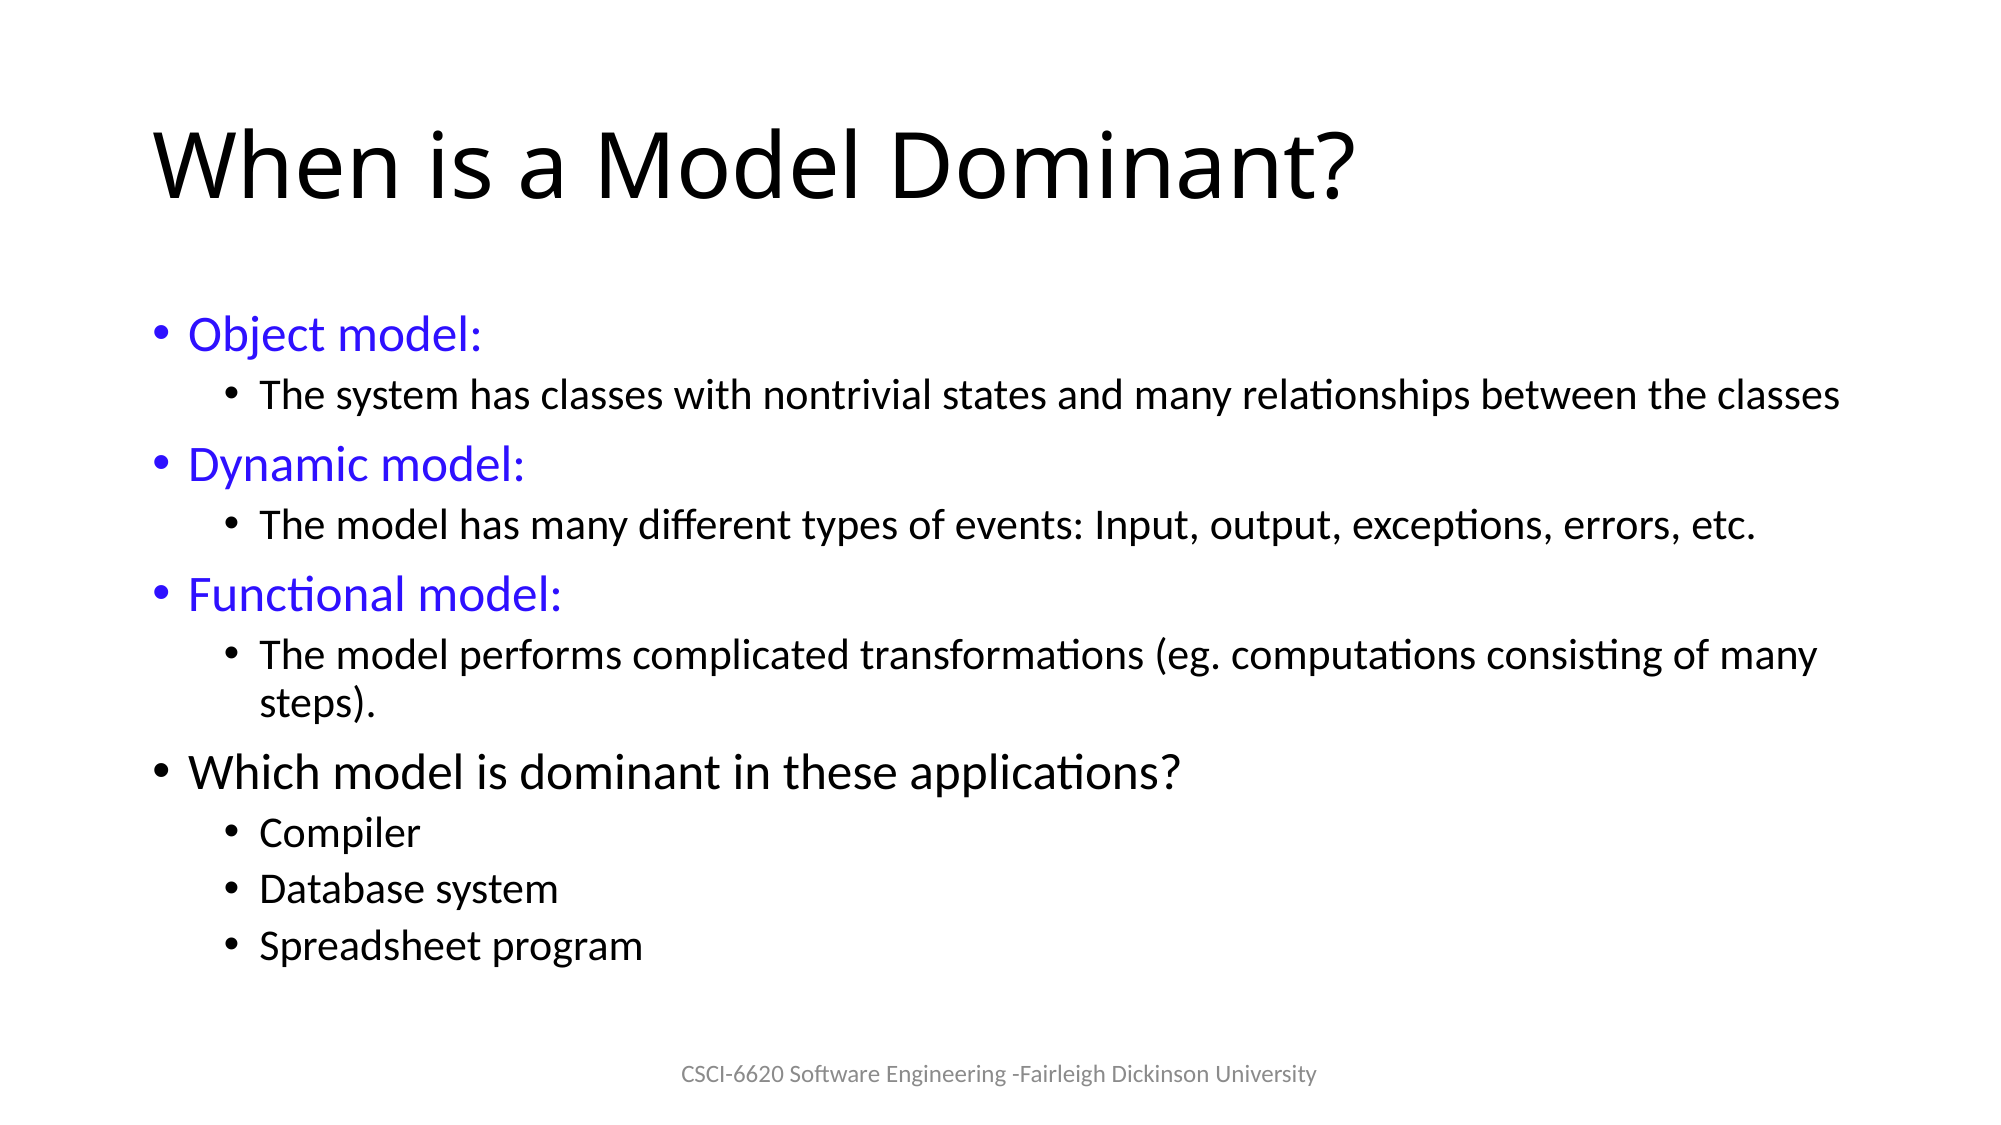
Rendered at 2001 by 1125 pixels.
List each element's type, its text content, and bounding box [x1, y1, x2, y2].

list Object model: The system has classes with nontrivial states and many relationships between the classes Dynamic model: The model has many different types of events: Input, output, exceptions, errors, etc. Functional model: The model performs complicated transformations (eg. computations consisting of many steps). Which model is dominant in these applications? Compiler Database system Spreadsheet program [137, 299, 1863, 1014]
footer CSCI-6620 Software Engineering -Fairleigh Dickinson University [662, 1042, 1338, 1103]
title When is a Model Dominant? [137, 59, 1863, 278]
